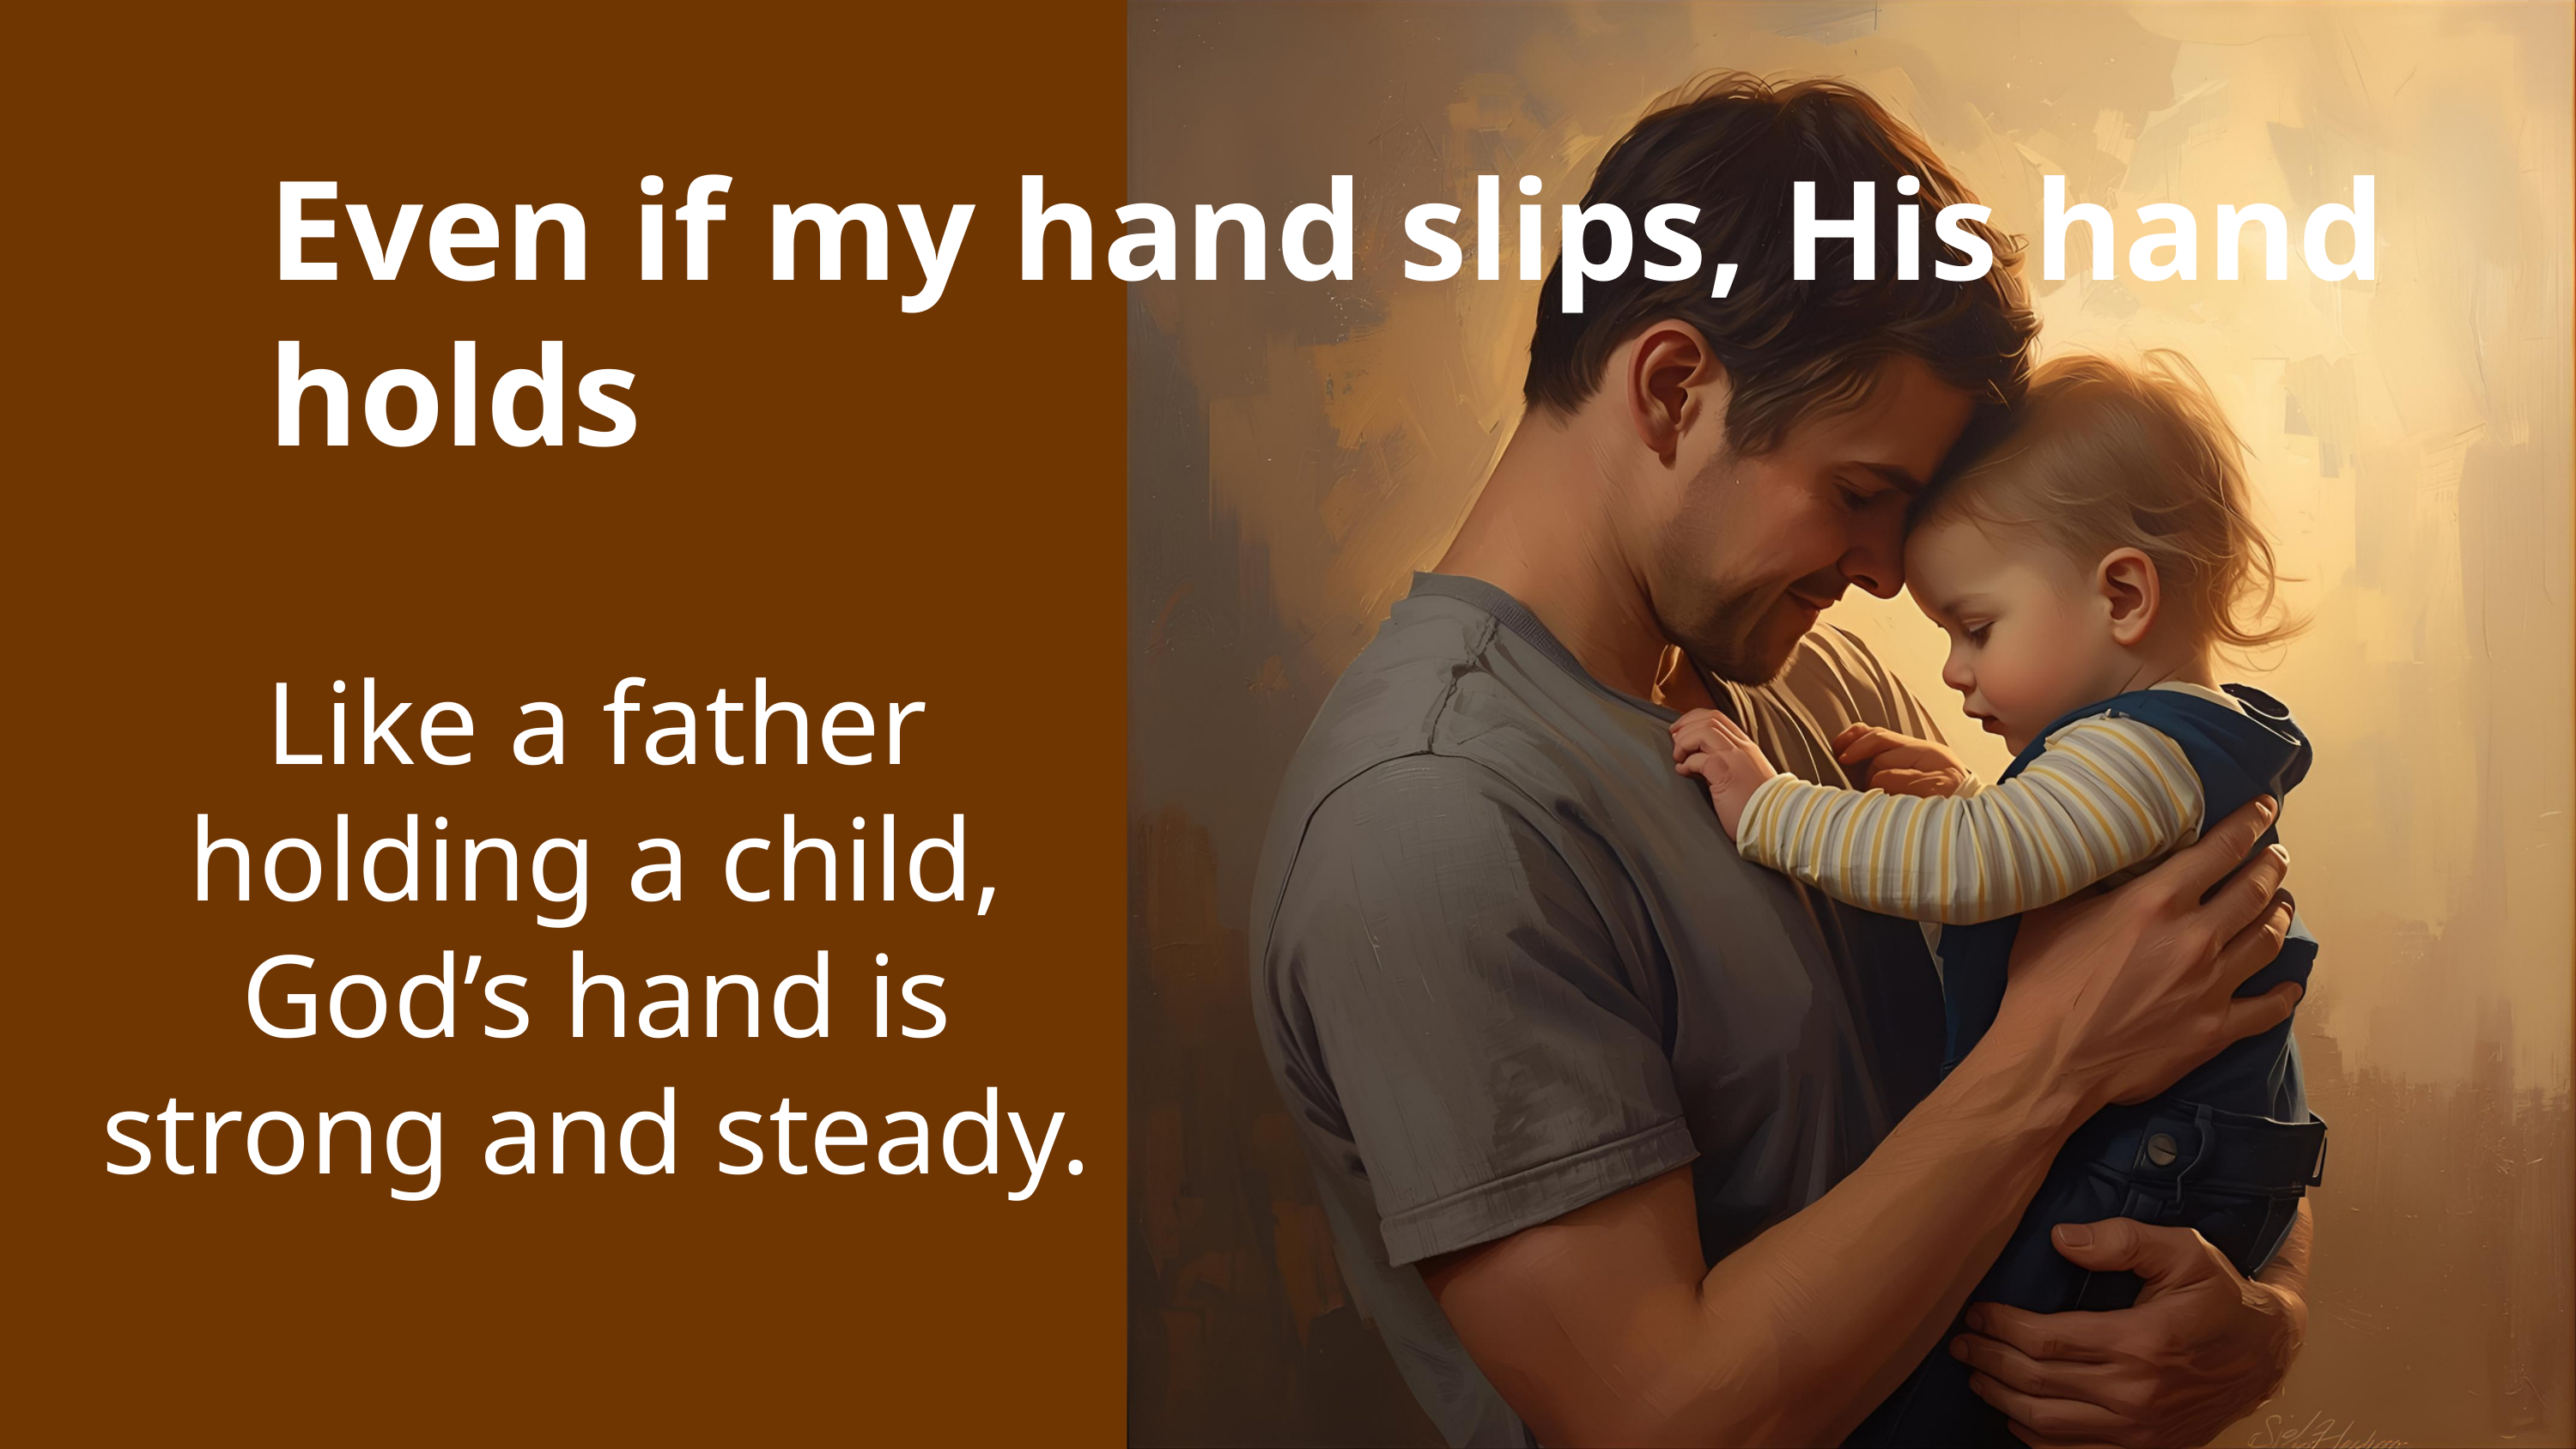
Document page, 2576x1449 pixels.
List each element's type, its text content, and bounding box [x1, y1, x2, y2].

text_box Like a father holding a child, God’s hand is strong and steady. [95, 514, 1099, 1197]
text_box Even if my hand slips, His hand holds [268, 0, 2437, 474]
text_box [1127, 0, 2576, 1449]
